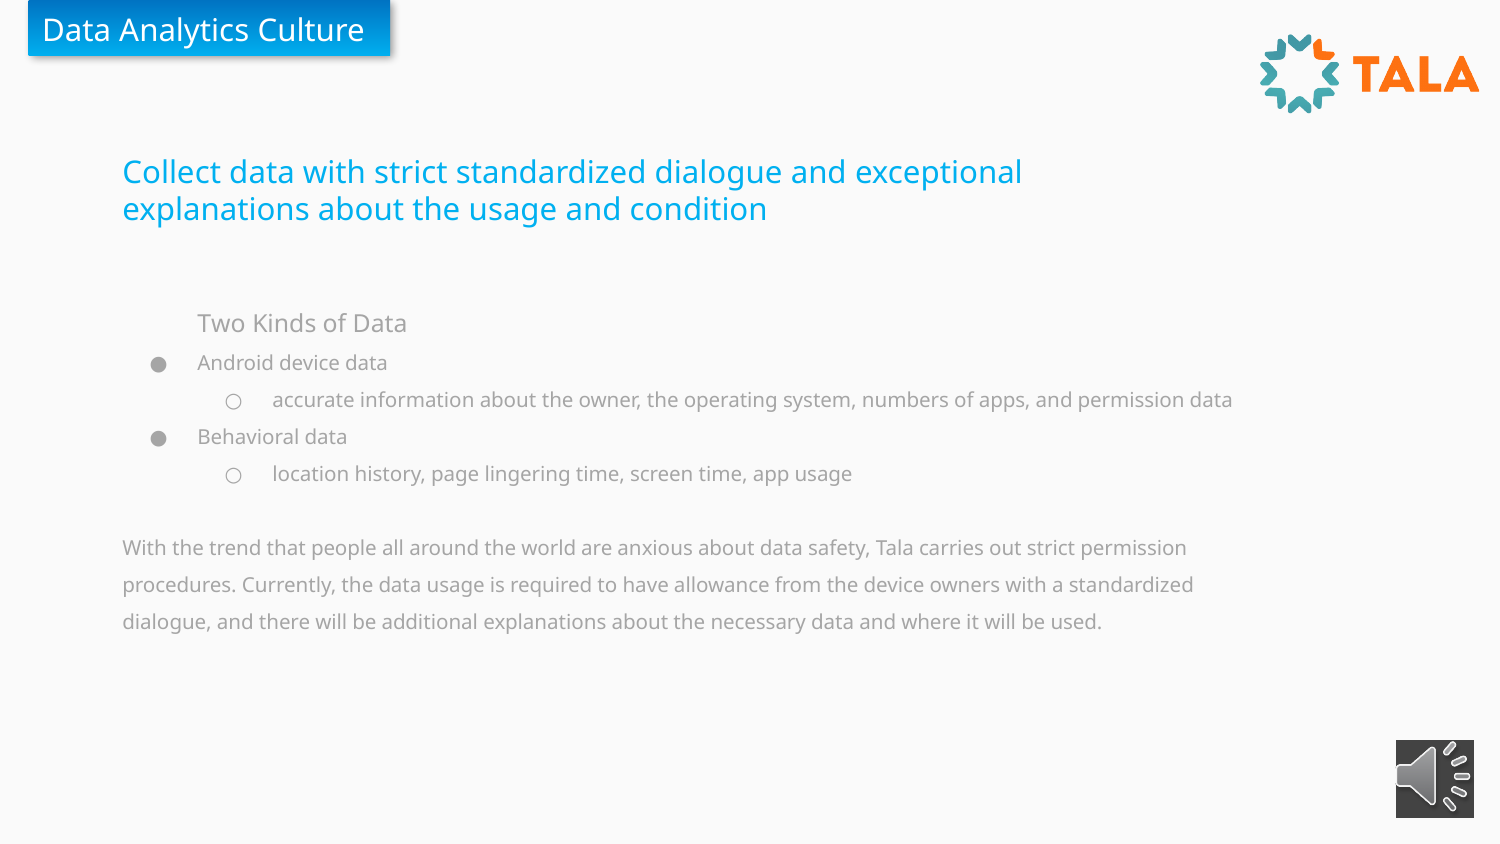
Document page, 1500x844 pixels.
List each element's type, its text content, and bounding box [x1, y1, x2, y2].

text_box Data Analytics Culture [17, 2, 391, 56]
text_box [107, 144, 1278, 689]
picture [1233, 0, 1500, 145]
picture [1394, 738, 1476, 819]
